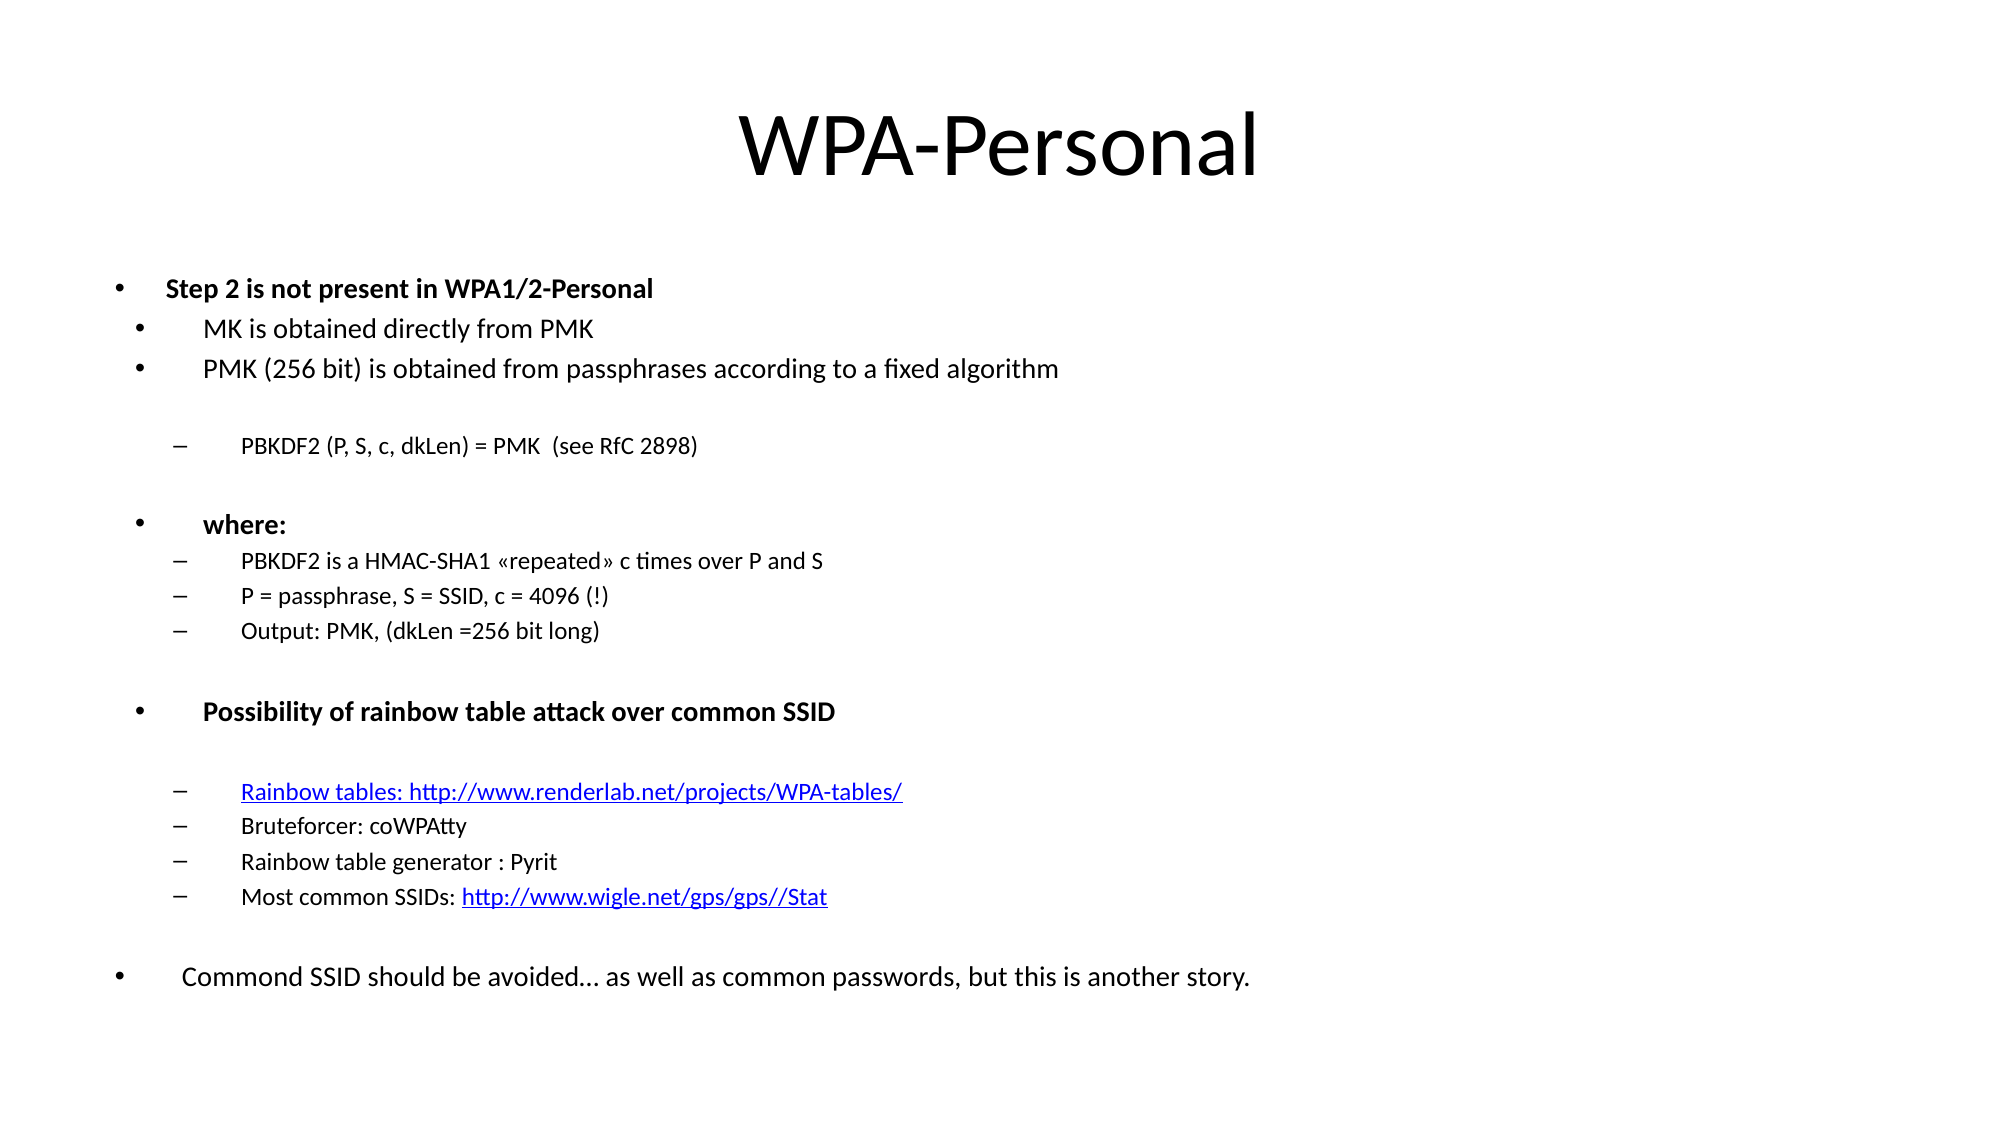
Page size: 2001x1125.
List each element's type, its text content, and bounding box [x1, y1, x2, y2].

title WPA-Personal [99, 45, 1900, 233]
list Step 2 is not present in WPA1/2-Personal MK is obtained directly from PMK PMK (256 bit) is obtained from passphrases according to a fixed algorithm PBKDF2 (P, S, c, dkLen) = PMK (see RfC 2898) where: PBKDF2 is a HMAC-SHA1 «repeated» c times over P and S P = passphrase, S = SSID, c = 4096 (!) Output: PMK, (dkLen =256 bit long) Possibility of rainbow table attack over common SSID Rainbow tables: http://www.renderlab.net/projects/WPA-tables/ Bruteforcer: coWPAtty Rainbow table generator : Pyrit Most common SSIDs: http://www.wigle.net/gps/gps//Stat Commond SSID should be avoided… as well as common passwords, but this is another story. [99, 262, 1900, 1005]
